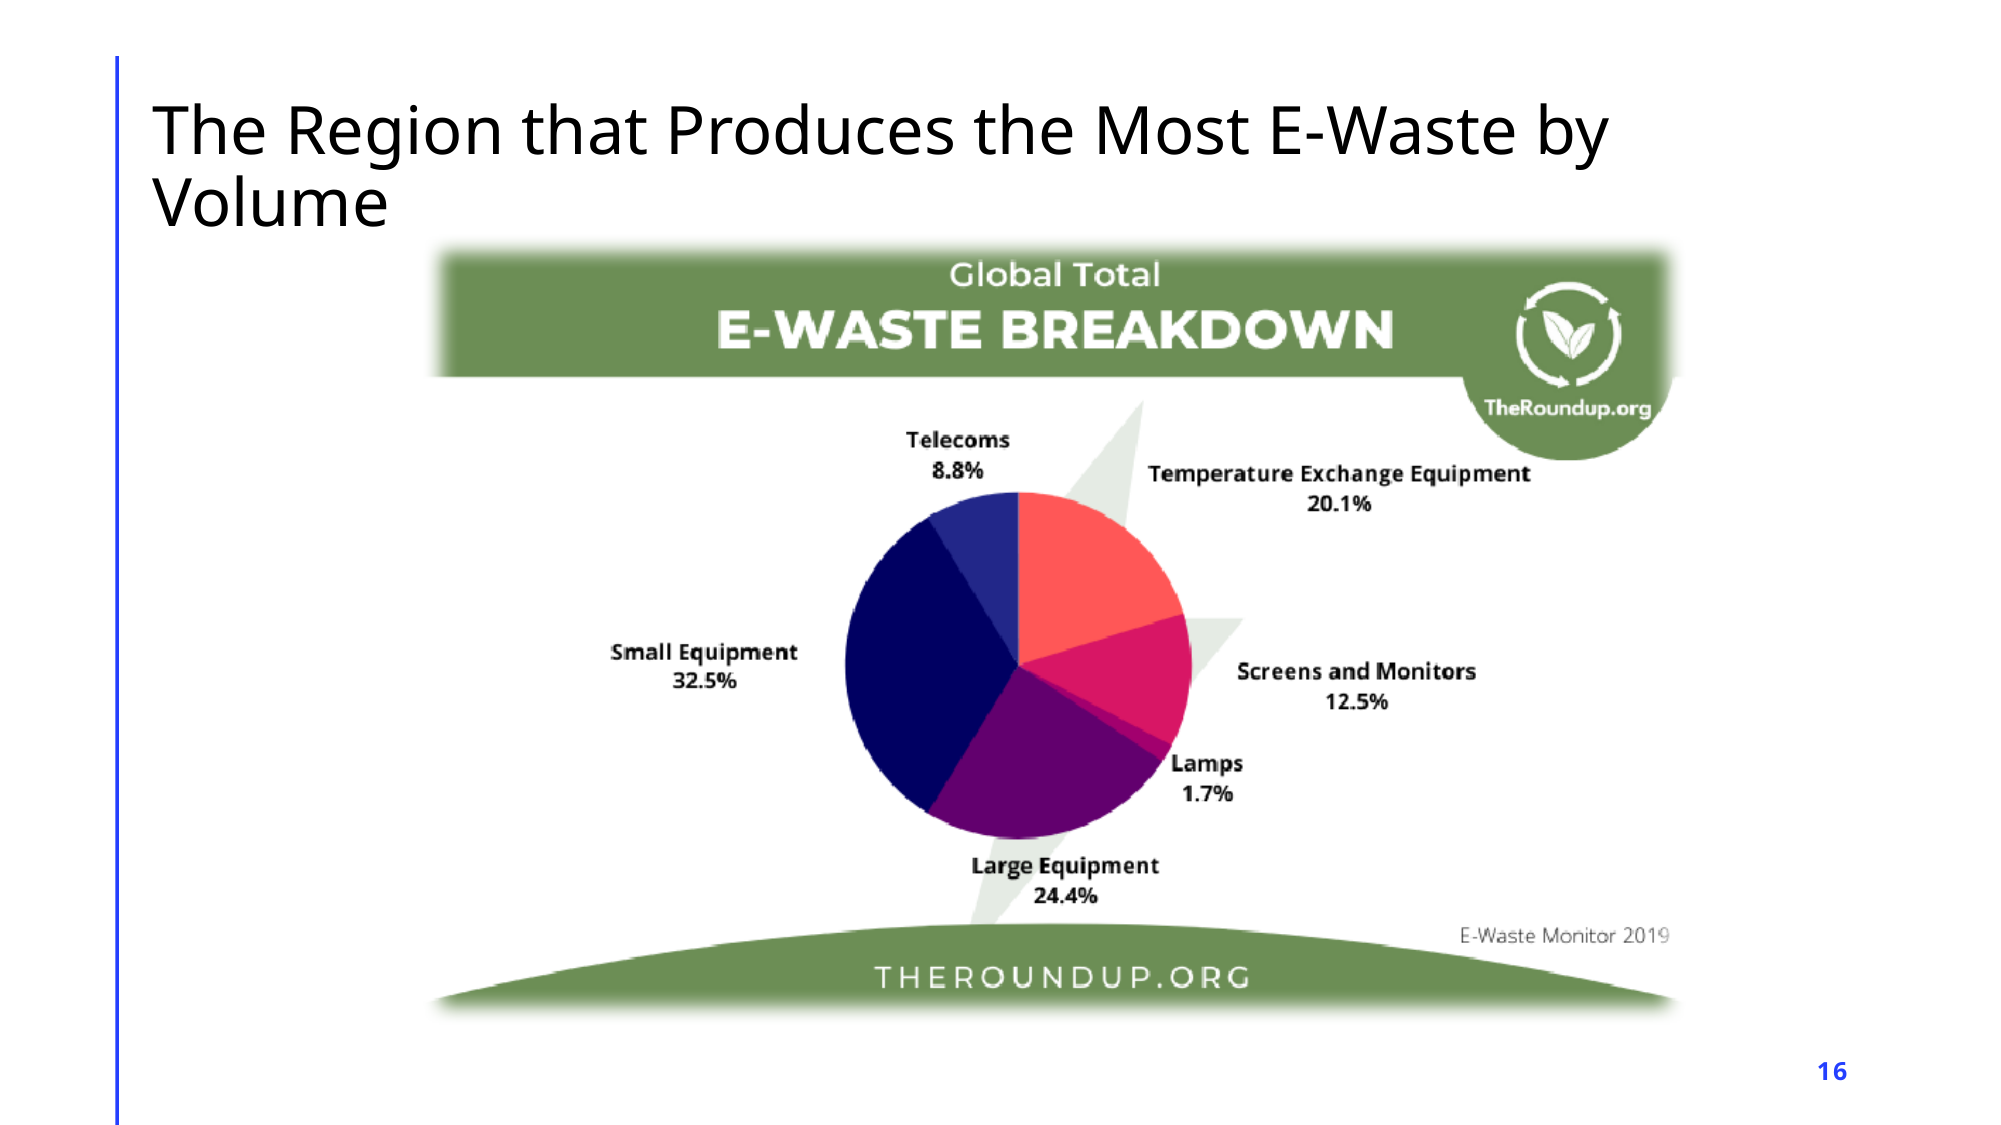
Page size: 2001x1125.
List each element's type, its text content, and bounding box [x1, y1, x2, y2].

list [423, 234, 1688, 1025]
title The Region that Produces the Most E-Waste by Volume [137, 59, 1863, 278]
slide_number 16 [1412, 1042, 1863, 1103]
